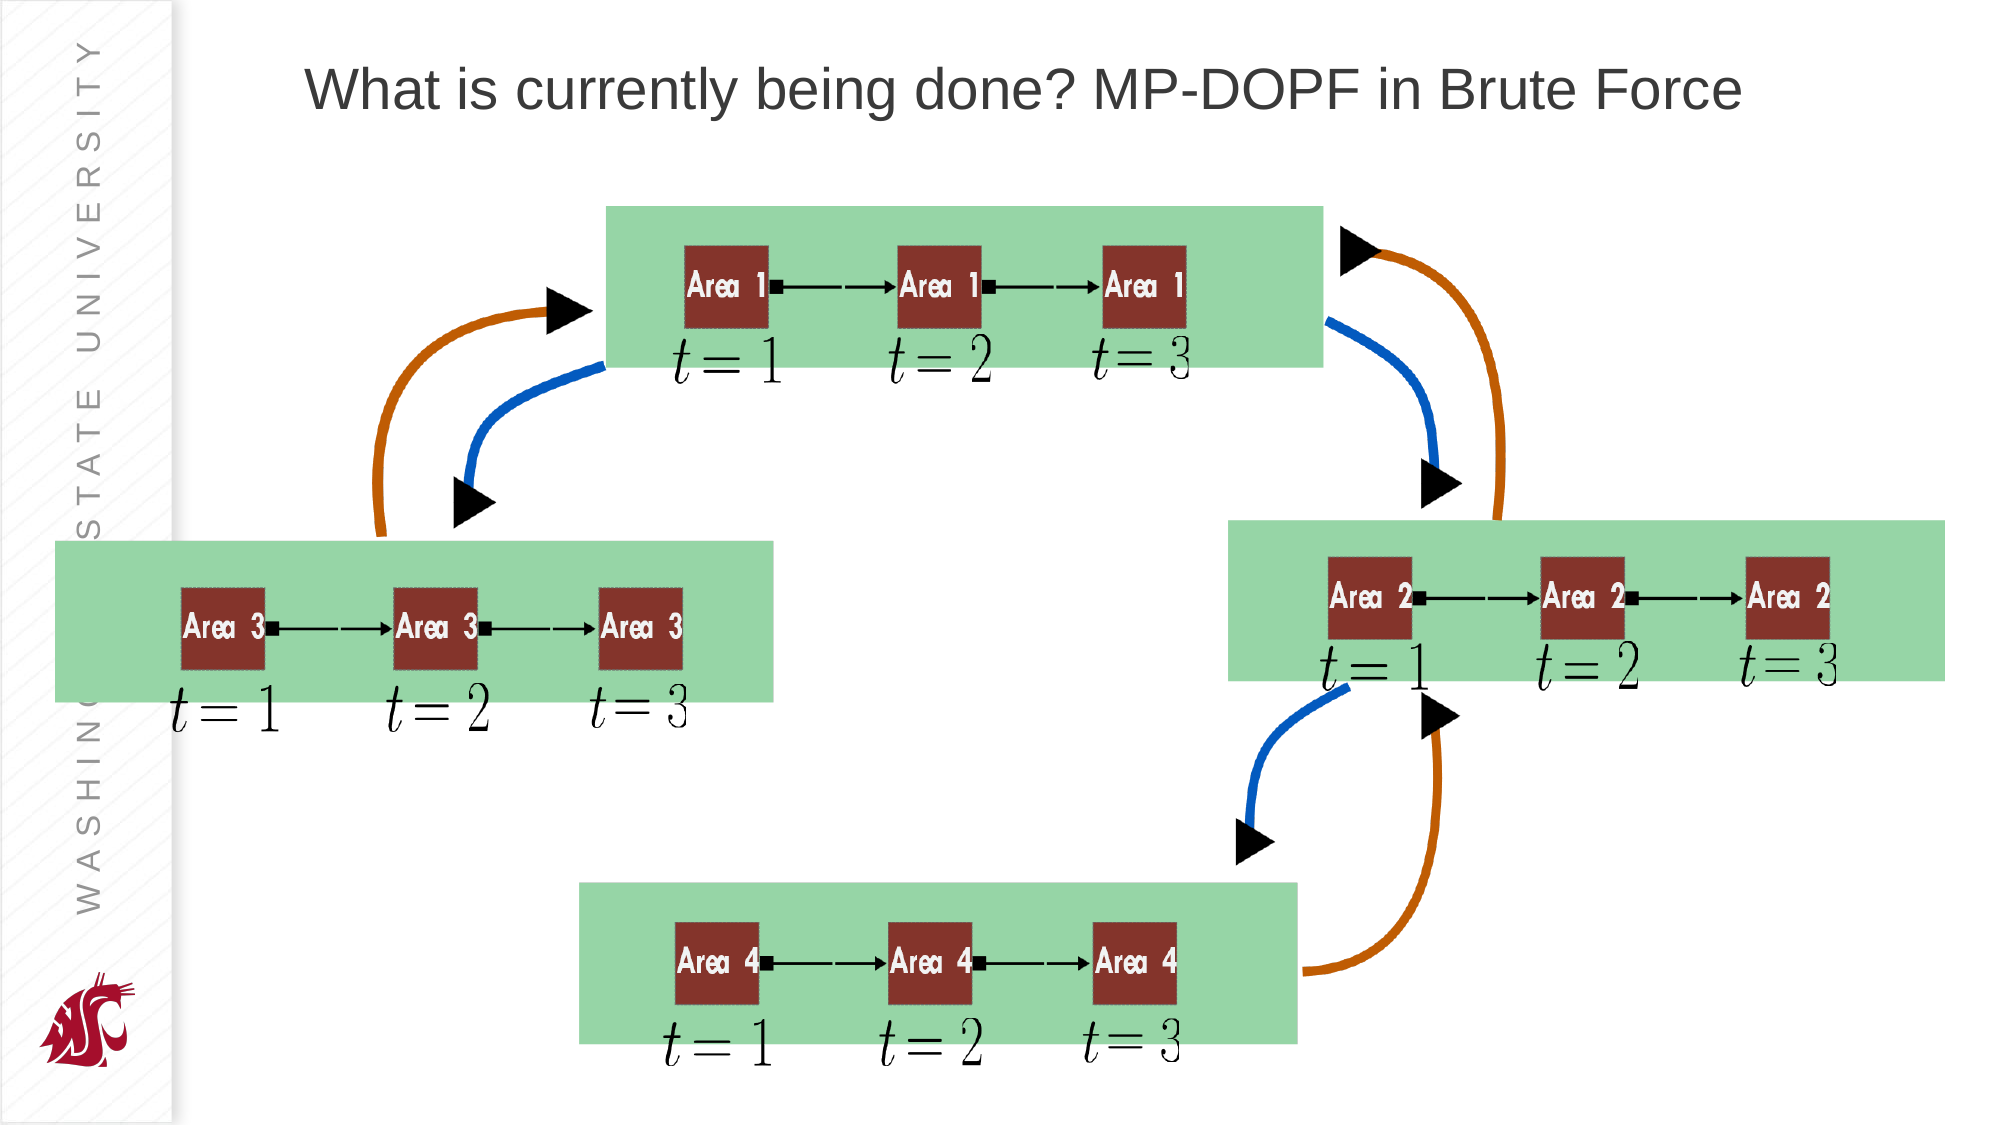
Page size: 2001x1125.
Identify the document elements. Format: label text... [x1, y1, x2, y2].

list What is currently being done? MP-DOPF in Brute Force [221, 59, 1830, 180]
picture [0, 0, 1945, 1125]
